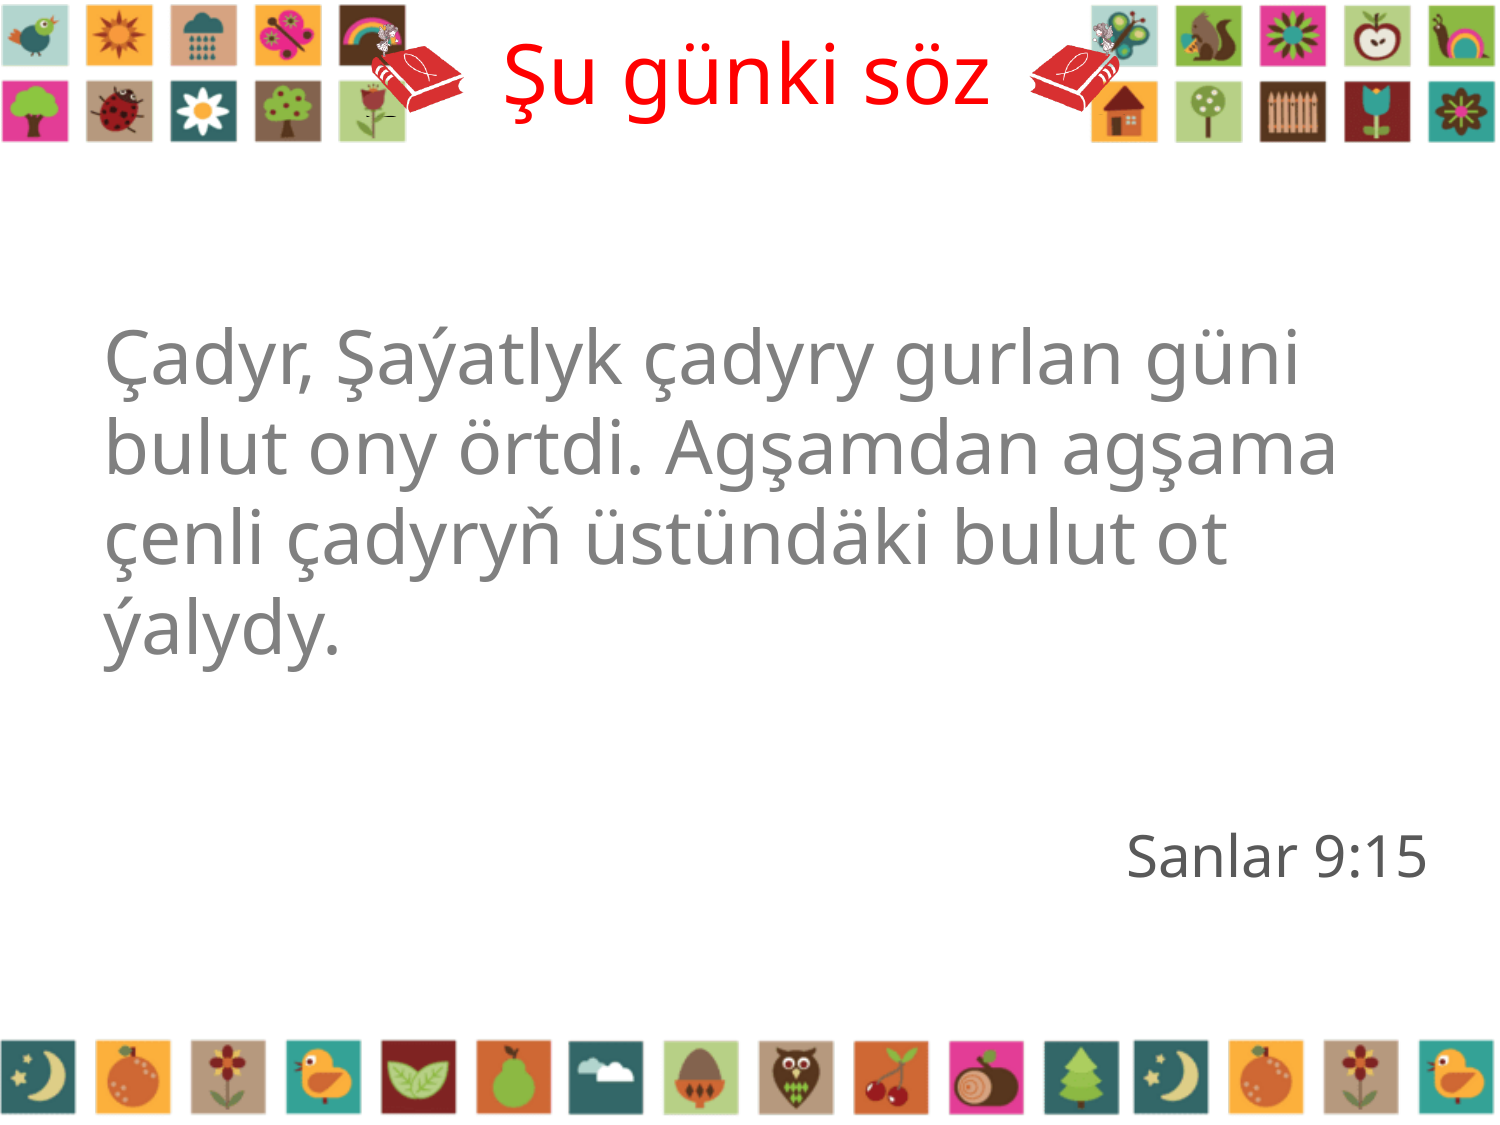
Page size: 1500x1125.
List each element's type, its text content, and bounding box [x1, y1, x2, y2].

picture [0, 3, 496, 150]
picture [998, 3, 1500, 150]
text_box Çadyr, Şaýatlyk çadyry gurlan güni bulut ony örtdi. Agşamdan agşama çenli çadyryň üstündäki bulut ot ýalydy. [88, 302, 1436, 678]
text_box Şu günki söz [425, 13, 1078, 129]
text_box Sanlar 9:15 [812, 811, 1444, 896]
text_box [0, 1028, 1500, 1118]
